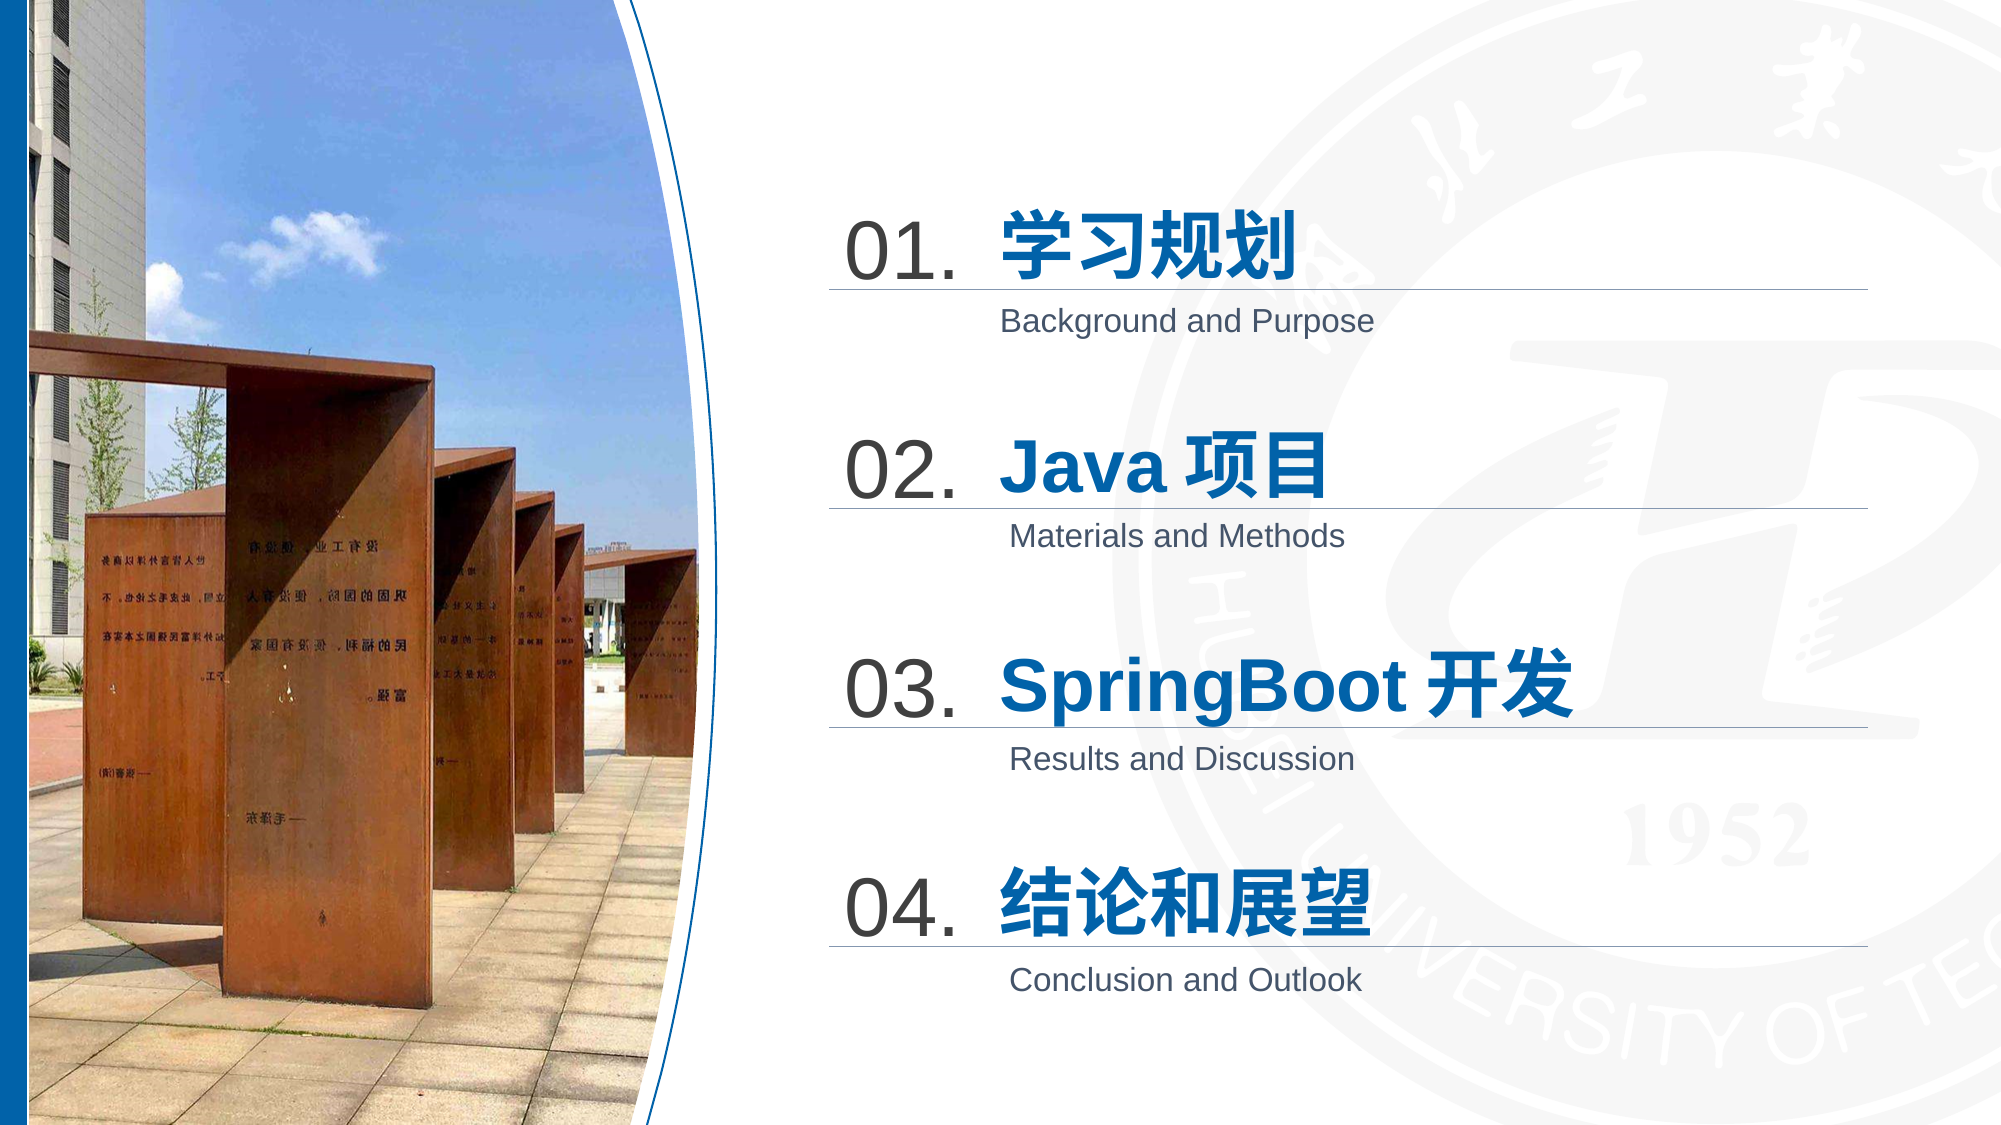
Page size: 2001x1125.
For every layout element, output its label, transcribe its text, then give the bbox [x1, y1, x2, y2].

text_box Java项目 [999, 392, 1869, 508]
text_box 结论和展望 [999, 830, 1869, 946]
text_box Conclusion and Outlook [1009, 950, 1550, 1006]
text_box 03. [830, 728, 976, 735]
text_box 02. [830, 509, 976, 516]
text_box 01. [830, 196, 976, 289]
text_box Materials and Methods [1009, 509, 1550, 562]
text_box 04. [830, 947, 976, 954]
text_box 03. [830, 634, 976, 727]
text_box Background and Purpose [999, 291, 1550, 347]
text_box 02. [830, 415, 976, 508]
text_box SpringBoot开发 [999, 611, 1869, 727]
text_box 学习规划 [999, 173, 1869, 289]
text_box Results and Discussion [1009, 729, 1550, 785]
text_box 01. [830, 290, 976, 297]
picture [29, 0, 700, 1125]
text_box 04. [830, 853, 976, 946]
